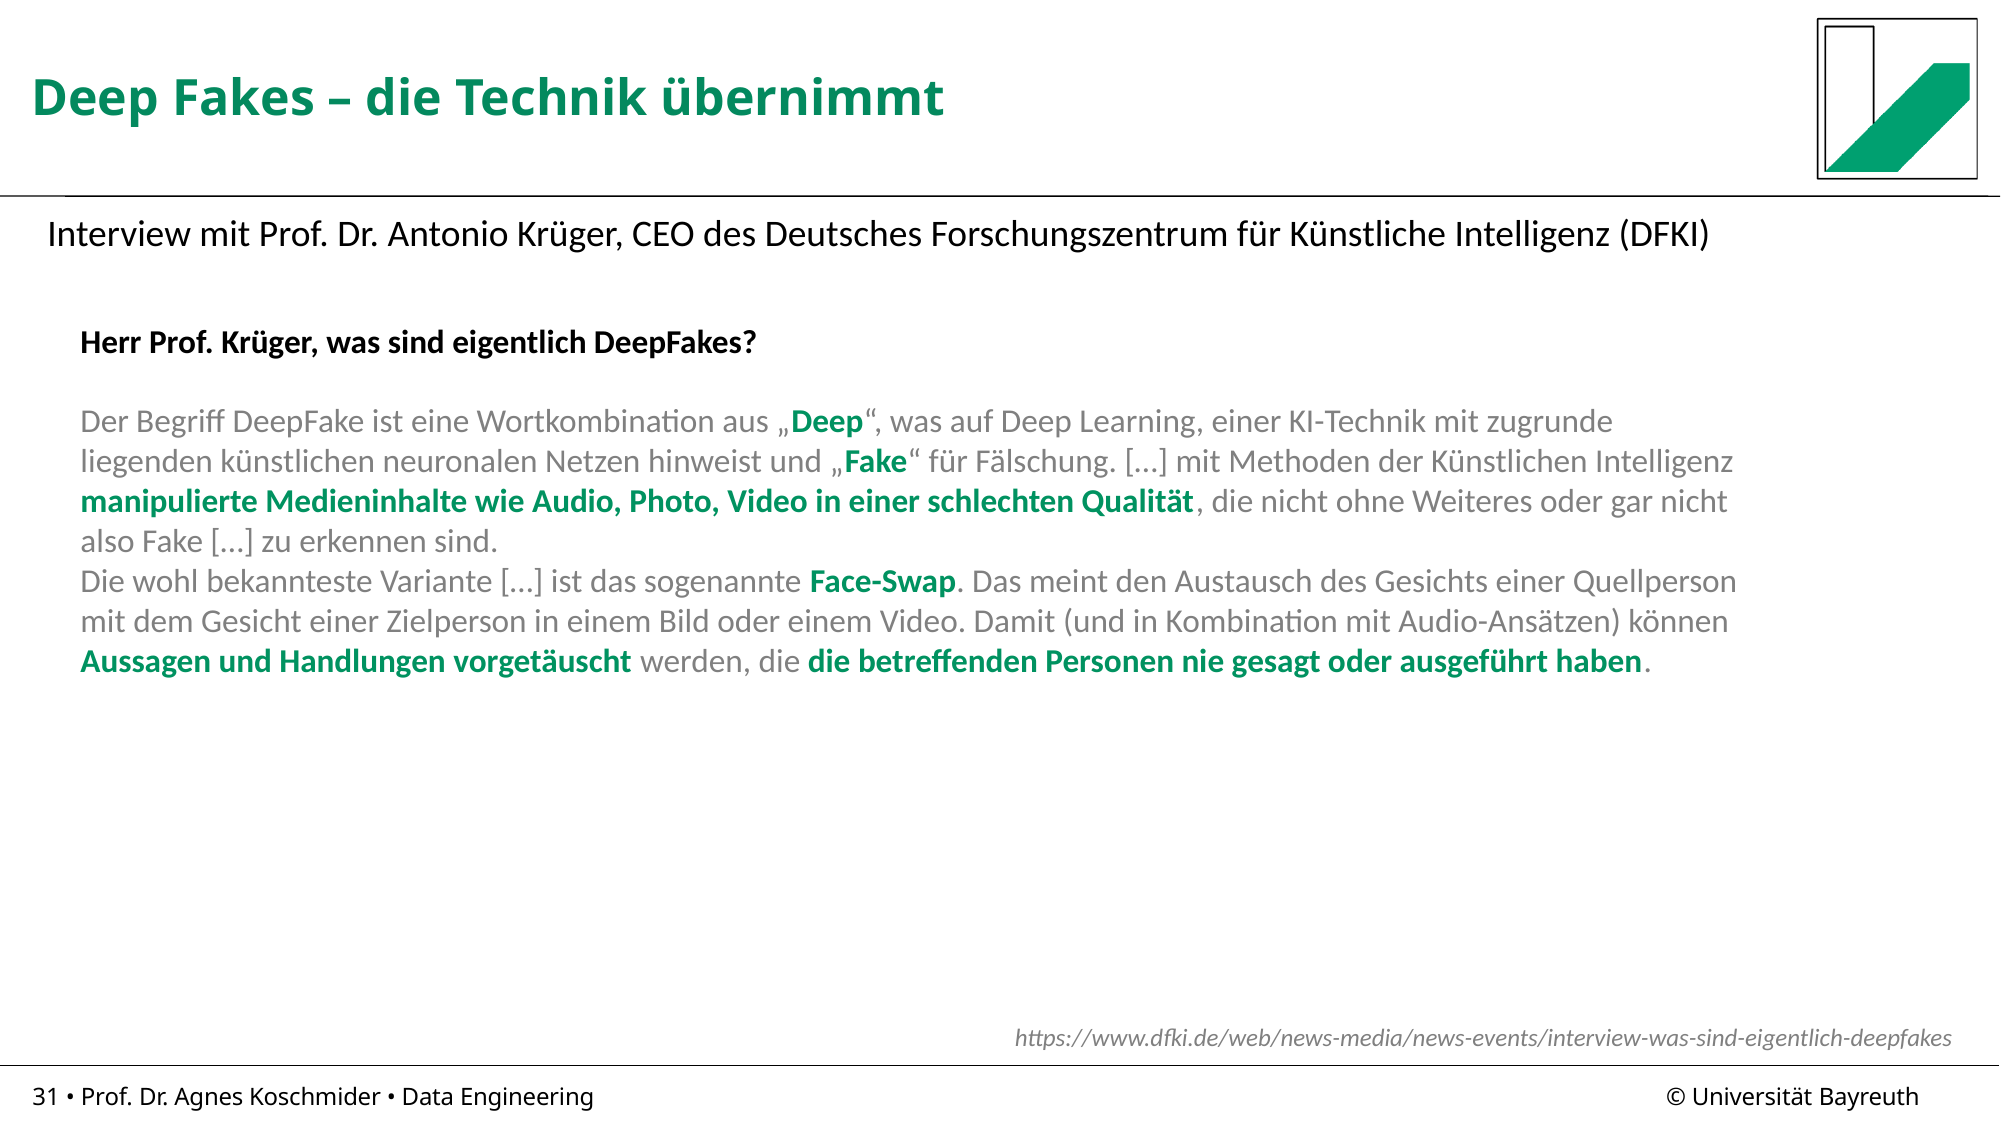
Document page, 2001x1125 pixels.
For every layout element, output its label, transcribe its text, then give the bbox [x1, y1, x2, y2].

text_box Herr Prof. Krüger, was sind eigentlich DeepFakes? Der Begriff DeepFake ist eine Wortkombination aus „Deep“, was auf Deep Learning, einer KI-Technik mit zugrunde liegenden künstlichen neuronalen Netzen hinweist und „Fake“ für Fälschung. […] mit Methoden der Künstlichen Intelligenz manipulierte Medieninhalte wie Audio, Photo, Video in einer schlechten Qualität, die nicht ohne Weiteres oder gar nicht also Fake […] zu erkennen sind. Die wohl bekannteste Variante […] ist das sogenannte Face-Swap. Das meint den Austausch des Gesichts einer Quellperson mit dem Gesicht einer Zielperson in einem Bild oder einem Video. Damit (und in Kombination mit Audio-Ansätzen) können Aussagen und Handlungen vorgetäuscht werden, die die betreffenden Personen nie gesagt oder ausgeführt haben. [65, 312, 1754, 727]
text_box https://www.dfki.de/web/news-media/news-events/interview-was-sind-eigentlich-deepfakes [999, 1013, 2000, 1059]
picture [1816, 17, 1978, 180]
slide_number 31 • Prof. Dr. Agnes Koschmider • Data Engineering [26, 1081, 1000, 1111]
list Interview mit Prof. Dr. Antonio Krüger, CEO des Deutsches Forschungszentrum für Künstliche Intelligenz (DFKI) [47, 209, 1953, 255]
title Deep Fakes – die Technik übernimmt [31, 65, 1788, 126]
footer © Universität Bayreuth [1664, 1081, 1969, 1111]
